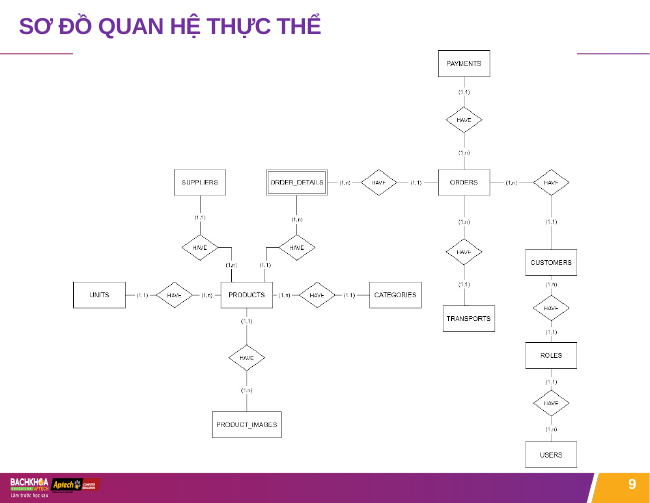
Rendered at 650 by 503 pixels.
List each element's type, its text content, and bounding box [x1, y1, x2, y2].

slide_number 9 [617, 340, 646, 503]
picture [0, 0, 650, 503]
title SƠ ĐỒ QUAN HỆ THỰC THỂ [17, 0, 603, 68]
